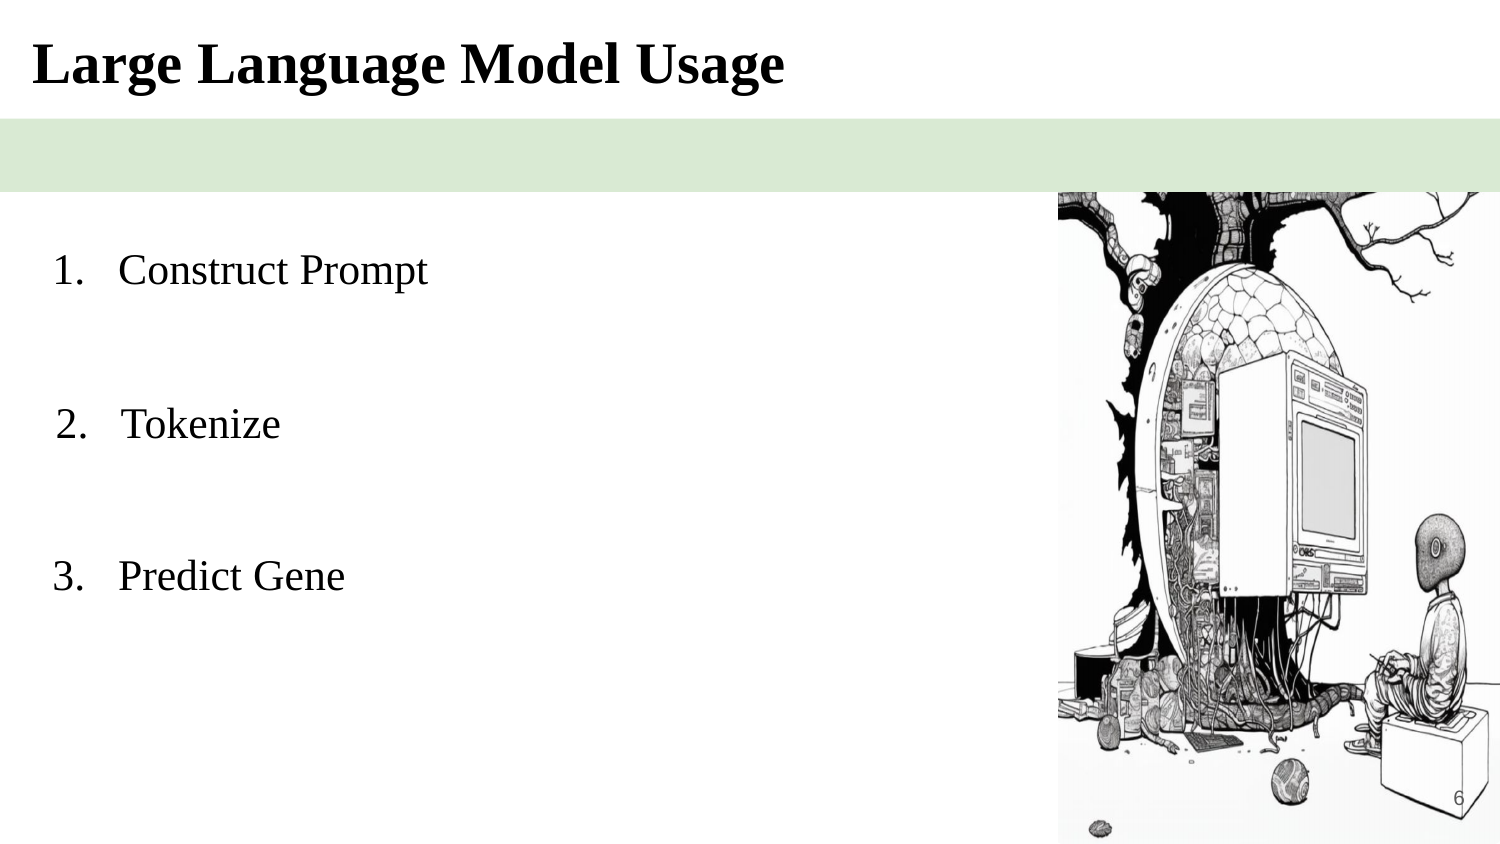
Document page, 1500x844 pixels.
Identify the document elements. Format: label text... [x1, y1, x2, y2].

text_box [0, 118, 1500, 192]
text_box 3. Predict Gene [37, 531, 913, 614]
picture [1058, 191, 1500, 844]
text_box 1. Construct Prompt [37, 225, 913, 281]
text_box 2. Tokenize [40, 380, 1053, 463]
title Large Language Model Usage [17, 9, 1416, 104]
